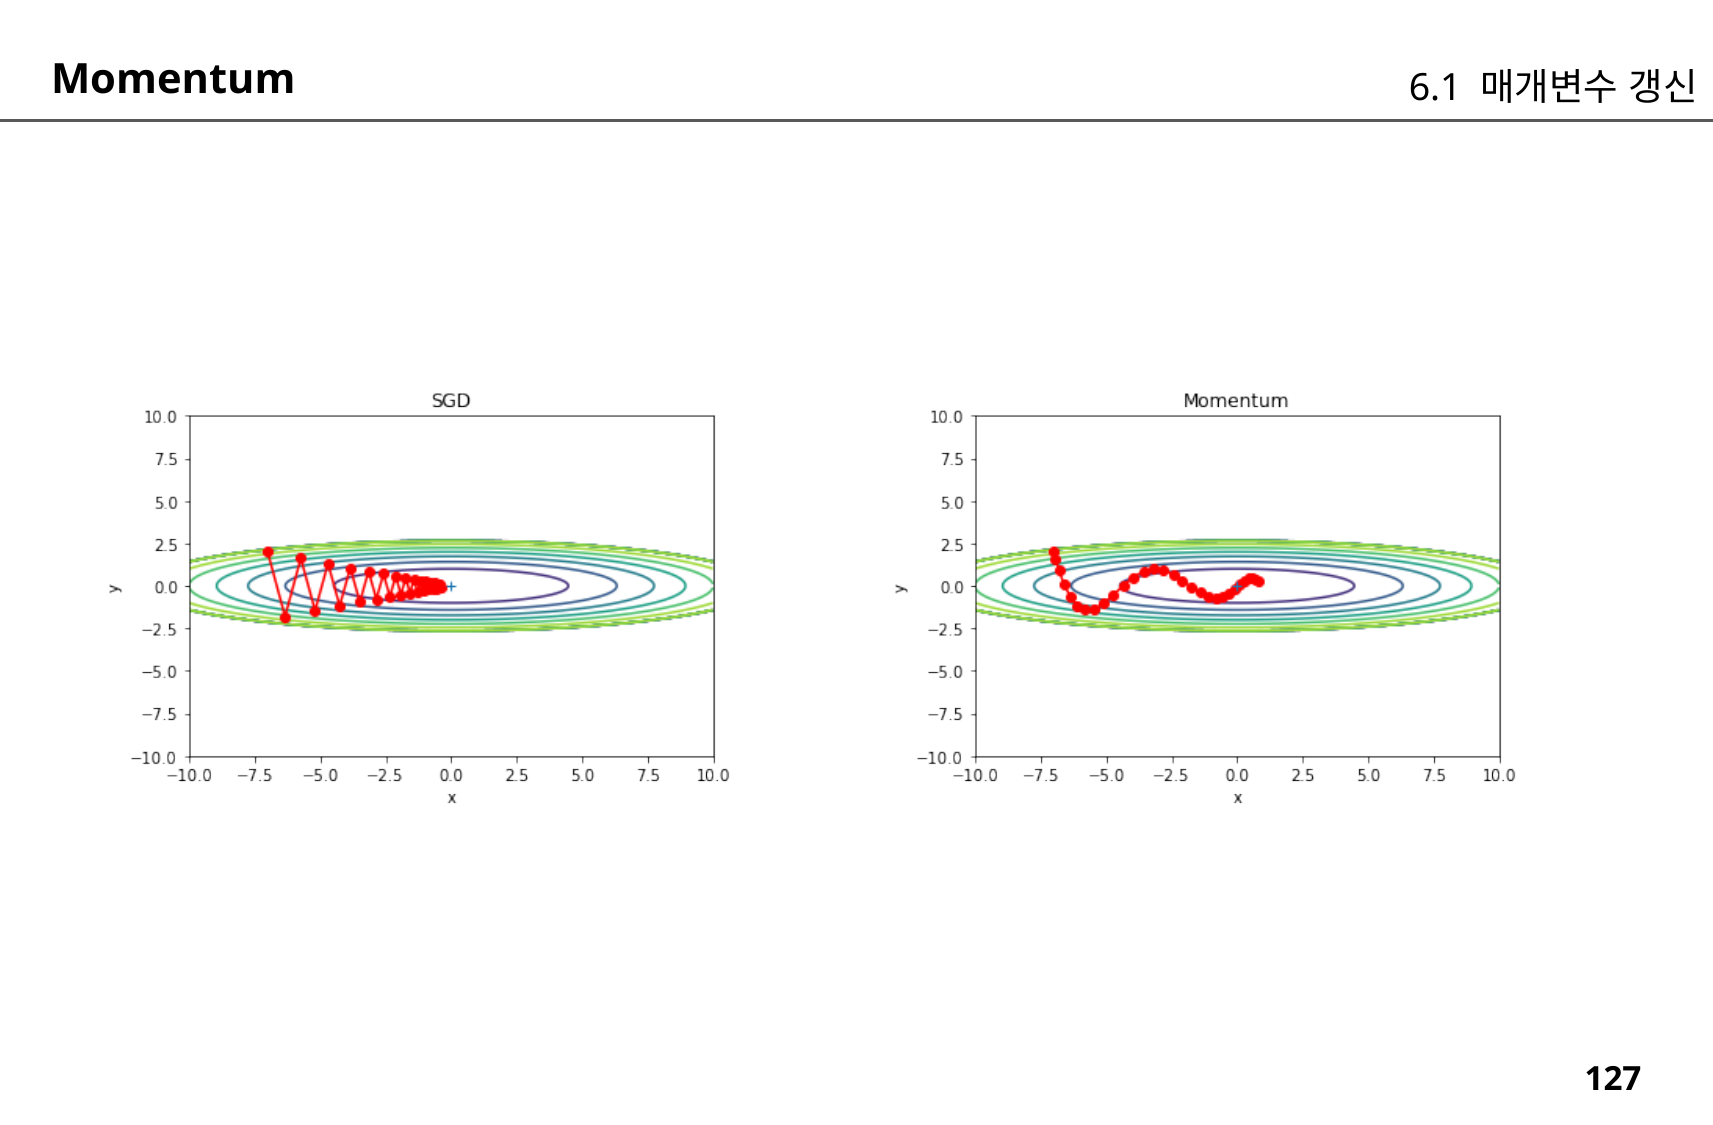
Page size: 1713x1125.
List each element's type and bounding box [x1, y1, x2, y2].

text_box [916, 44, 1713, 111]
text_box [11, 13, 803, 105]
picture [883, 381, 1528, 816]
picture [97, 381, 742, 816]
